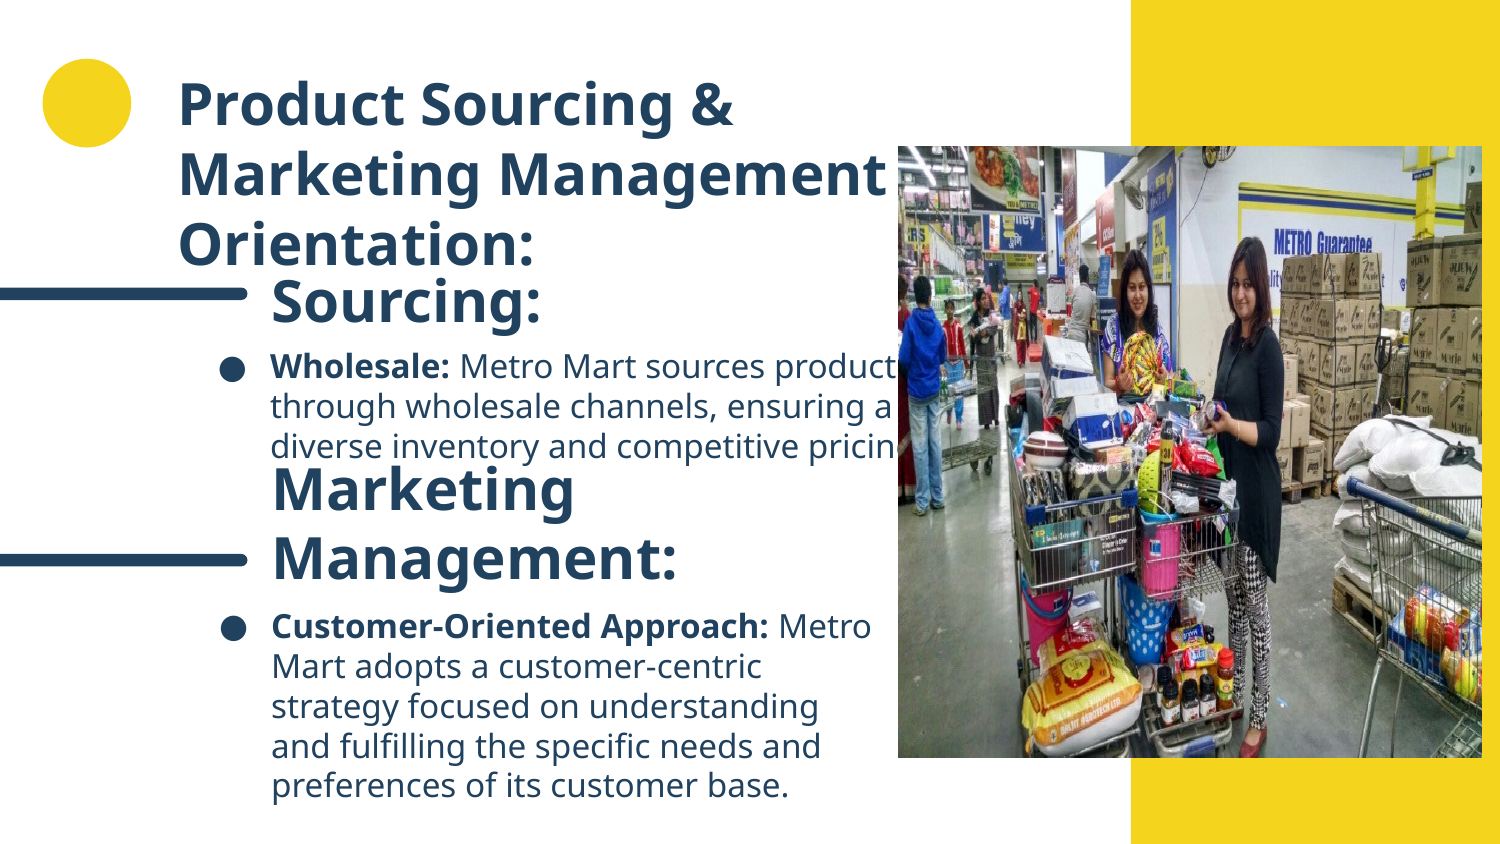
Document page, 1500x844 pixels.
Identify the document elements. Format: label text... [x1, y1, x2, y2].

title Marketing Management: [256, 537, 893, 590]
subtitle Wholesale: Metro Mart sources products through wholesale channels, ensuring a diverse inventory and competitive pricing. [180, 330, 893, 498]
text_box [42, 58, 132, 148]
title Product Sourcing & Marketing Management Orientation: [162, 52, 1034, 147]
title Sourcing: [256, 324, 893, 330]
subtitle Customer-Oriented Approach: Metro Mart adopts a customer-centric strategy focused on understanding and fulfilling the specific needs and preferences of its customer base. [181, 590, 893, 758]
picture [898, 146, 1483, 758]
